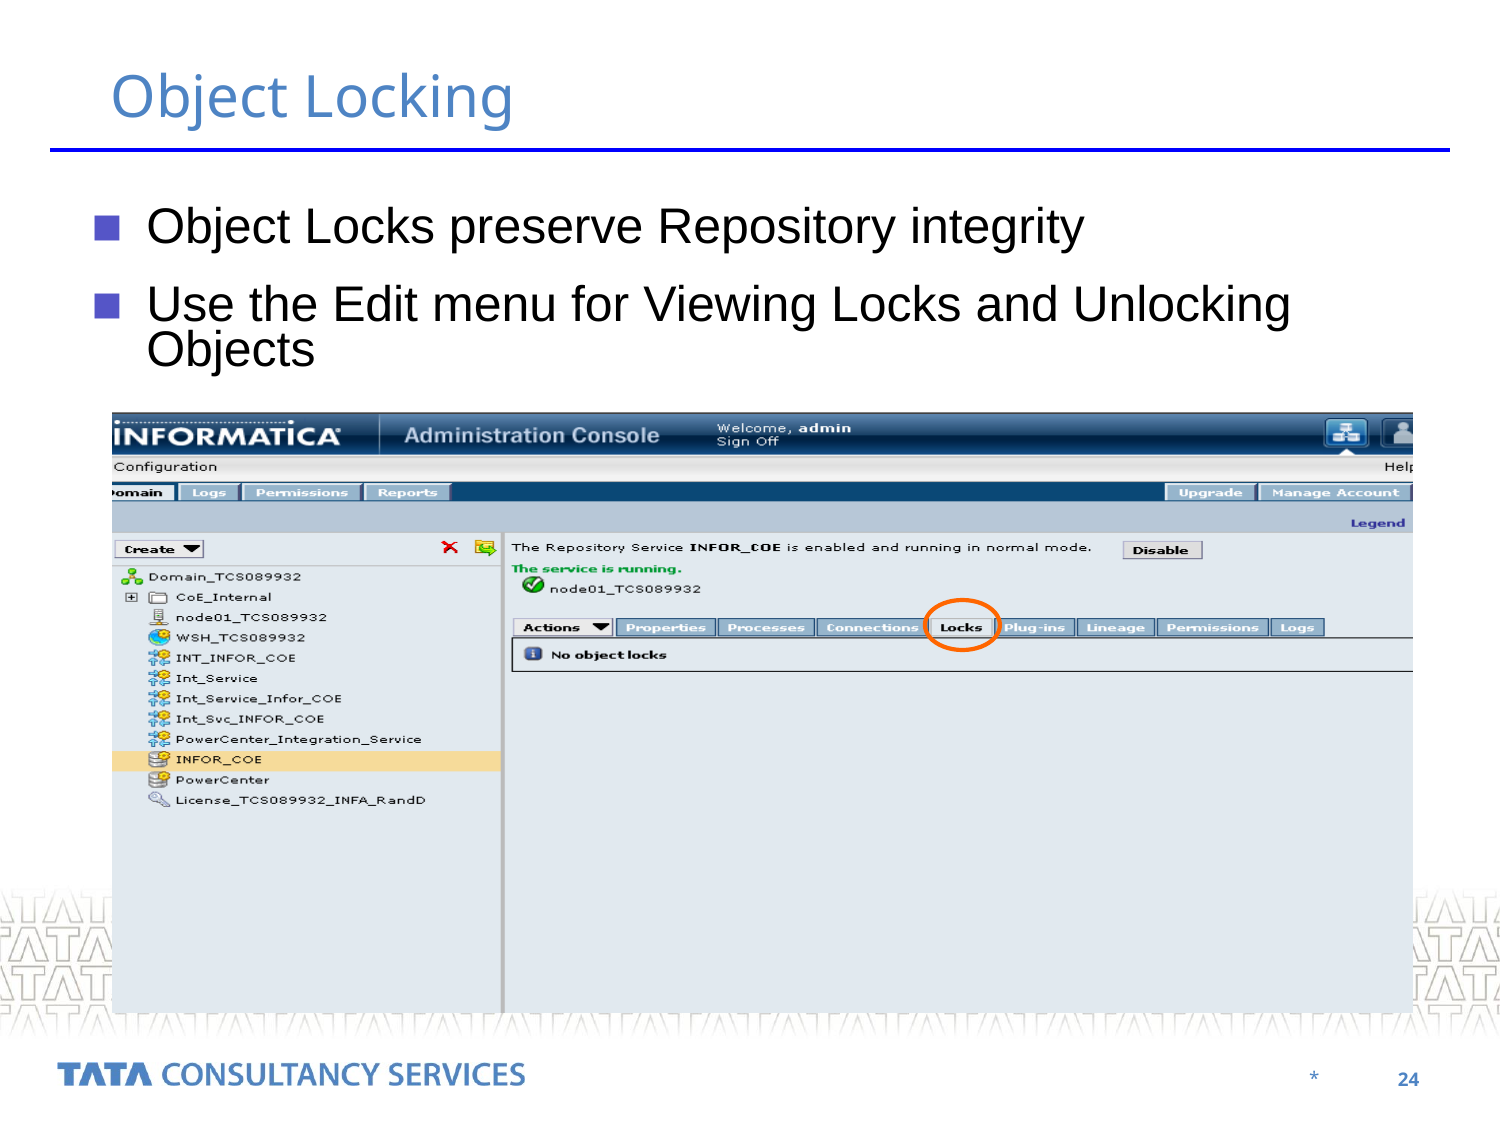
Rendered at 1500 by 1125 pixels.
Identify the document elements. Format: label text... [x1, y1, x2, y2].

text_box Object Locks preserve Repository integrity Use the Edit menu for Viewing Locks and Unlocking Objects [74, 200, 1350, 388]
picture [57, 1062, 525, 1086]
picture [0, 412, 1500, 1039]
title Object Locking [95, 22, 1456, 166]
slide_number ‹#› [1371, 1059, 1435, 1104]
